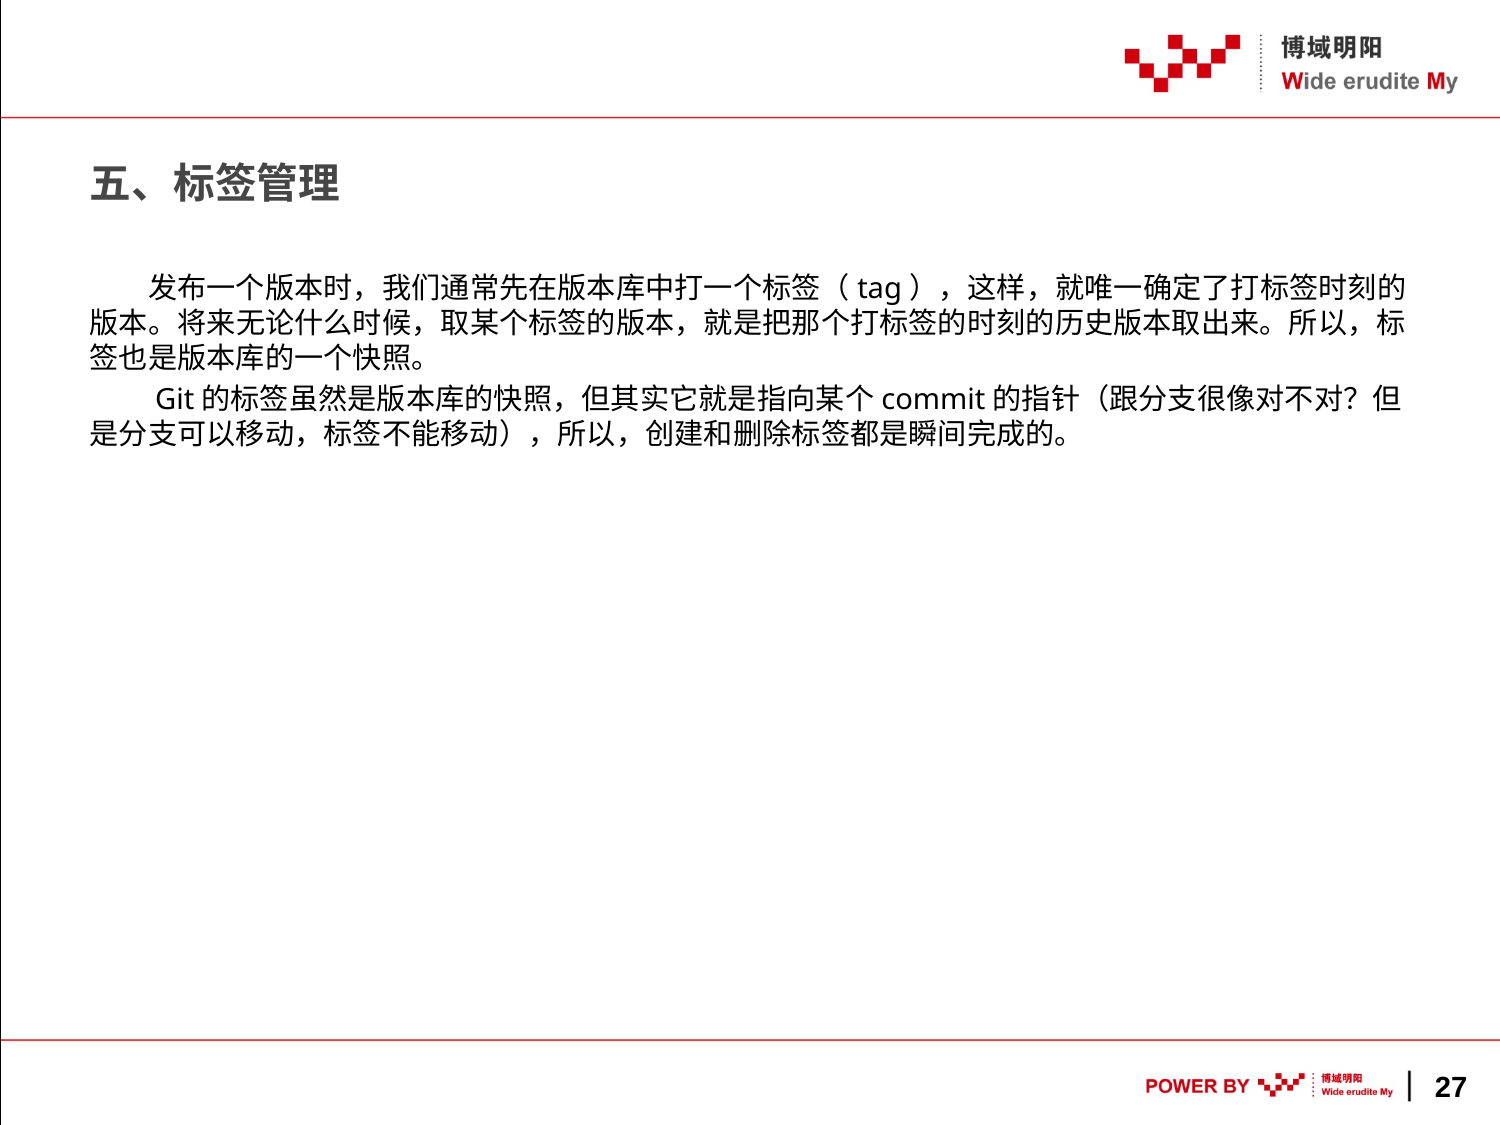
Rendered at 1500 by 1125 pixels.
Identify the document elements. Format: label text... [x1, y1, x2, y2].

title 五、标签管理 [75, 149, 1425, 220]
list 发布一个版本时，我们通常先在版本库中打一个标签（tag），这样，就唯一确定了打标签时刻的版本。将来无论什么时候，取某个标签的版本，就是把那个打标签的时刻的历史版本取出来。所以，标签也是版本库的一个快照。 Git的标签虽然是版本库的快照，但其实它就是指向某个commit的指针（跟分支很像对不对？但是分支可以移动，标签不能移动），所以，创建和删除标签都是瞬间完成的。 [75, 262, 1425, 1023]
footer 27 [1419, 1060, 1500, 1121]
picture [0, 0, 1500, 1125]
